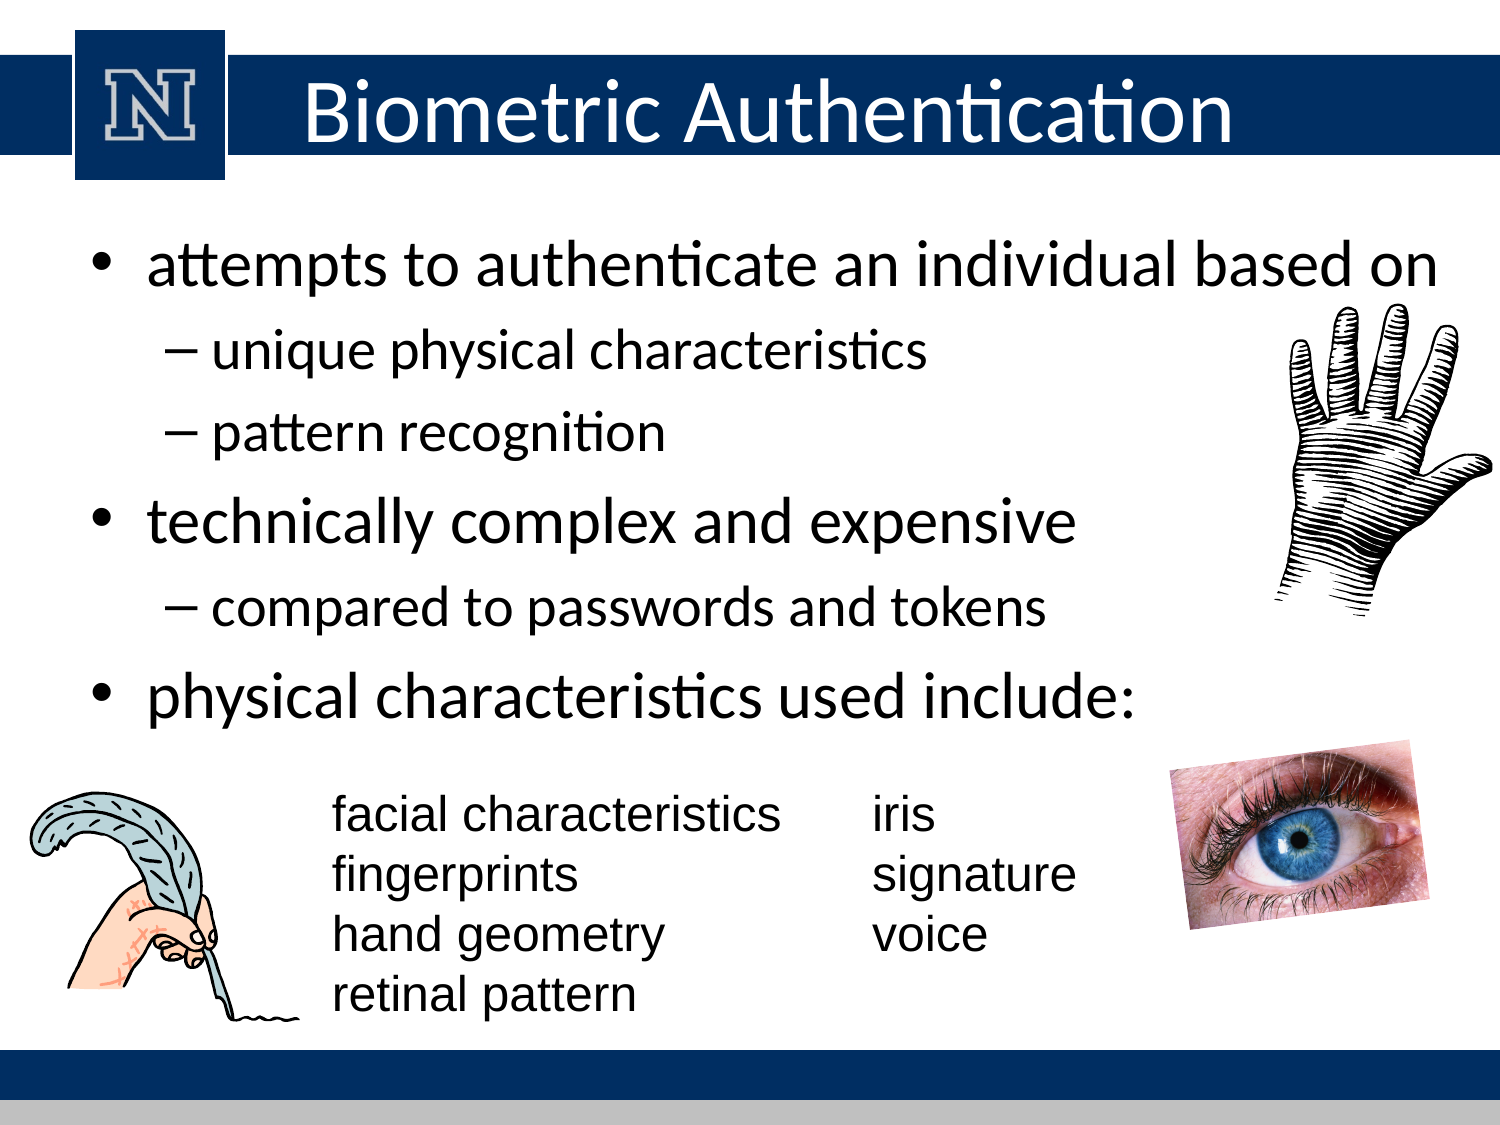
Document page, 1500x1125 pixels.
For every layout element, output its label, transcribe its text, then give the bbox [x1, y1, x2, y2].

text_box facial characteristics fingerprints hand geometry retinal pattern iris signature voice [242, 774, 1353, 1125]
picture [1266, 299, 1493, 621]
title Biometric Authentication [287, 12, 1475, 200]
list attempts to authenticate an individual based on unique physical characteristics pattern recognition technically complex and expensive compared to passwords and tokens physical characteristics used include: [75, 212, 1500, 776]
picture [29, 786, 305, 1027]
picture [1170, 740, 1429, 916]
picture [75, 30, 225, 180]
